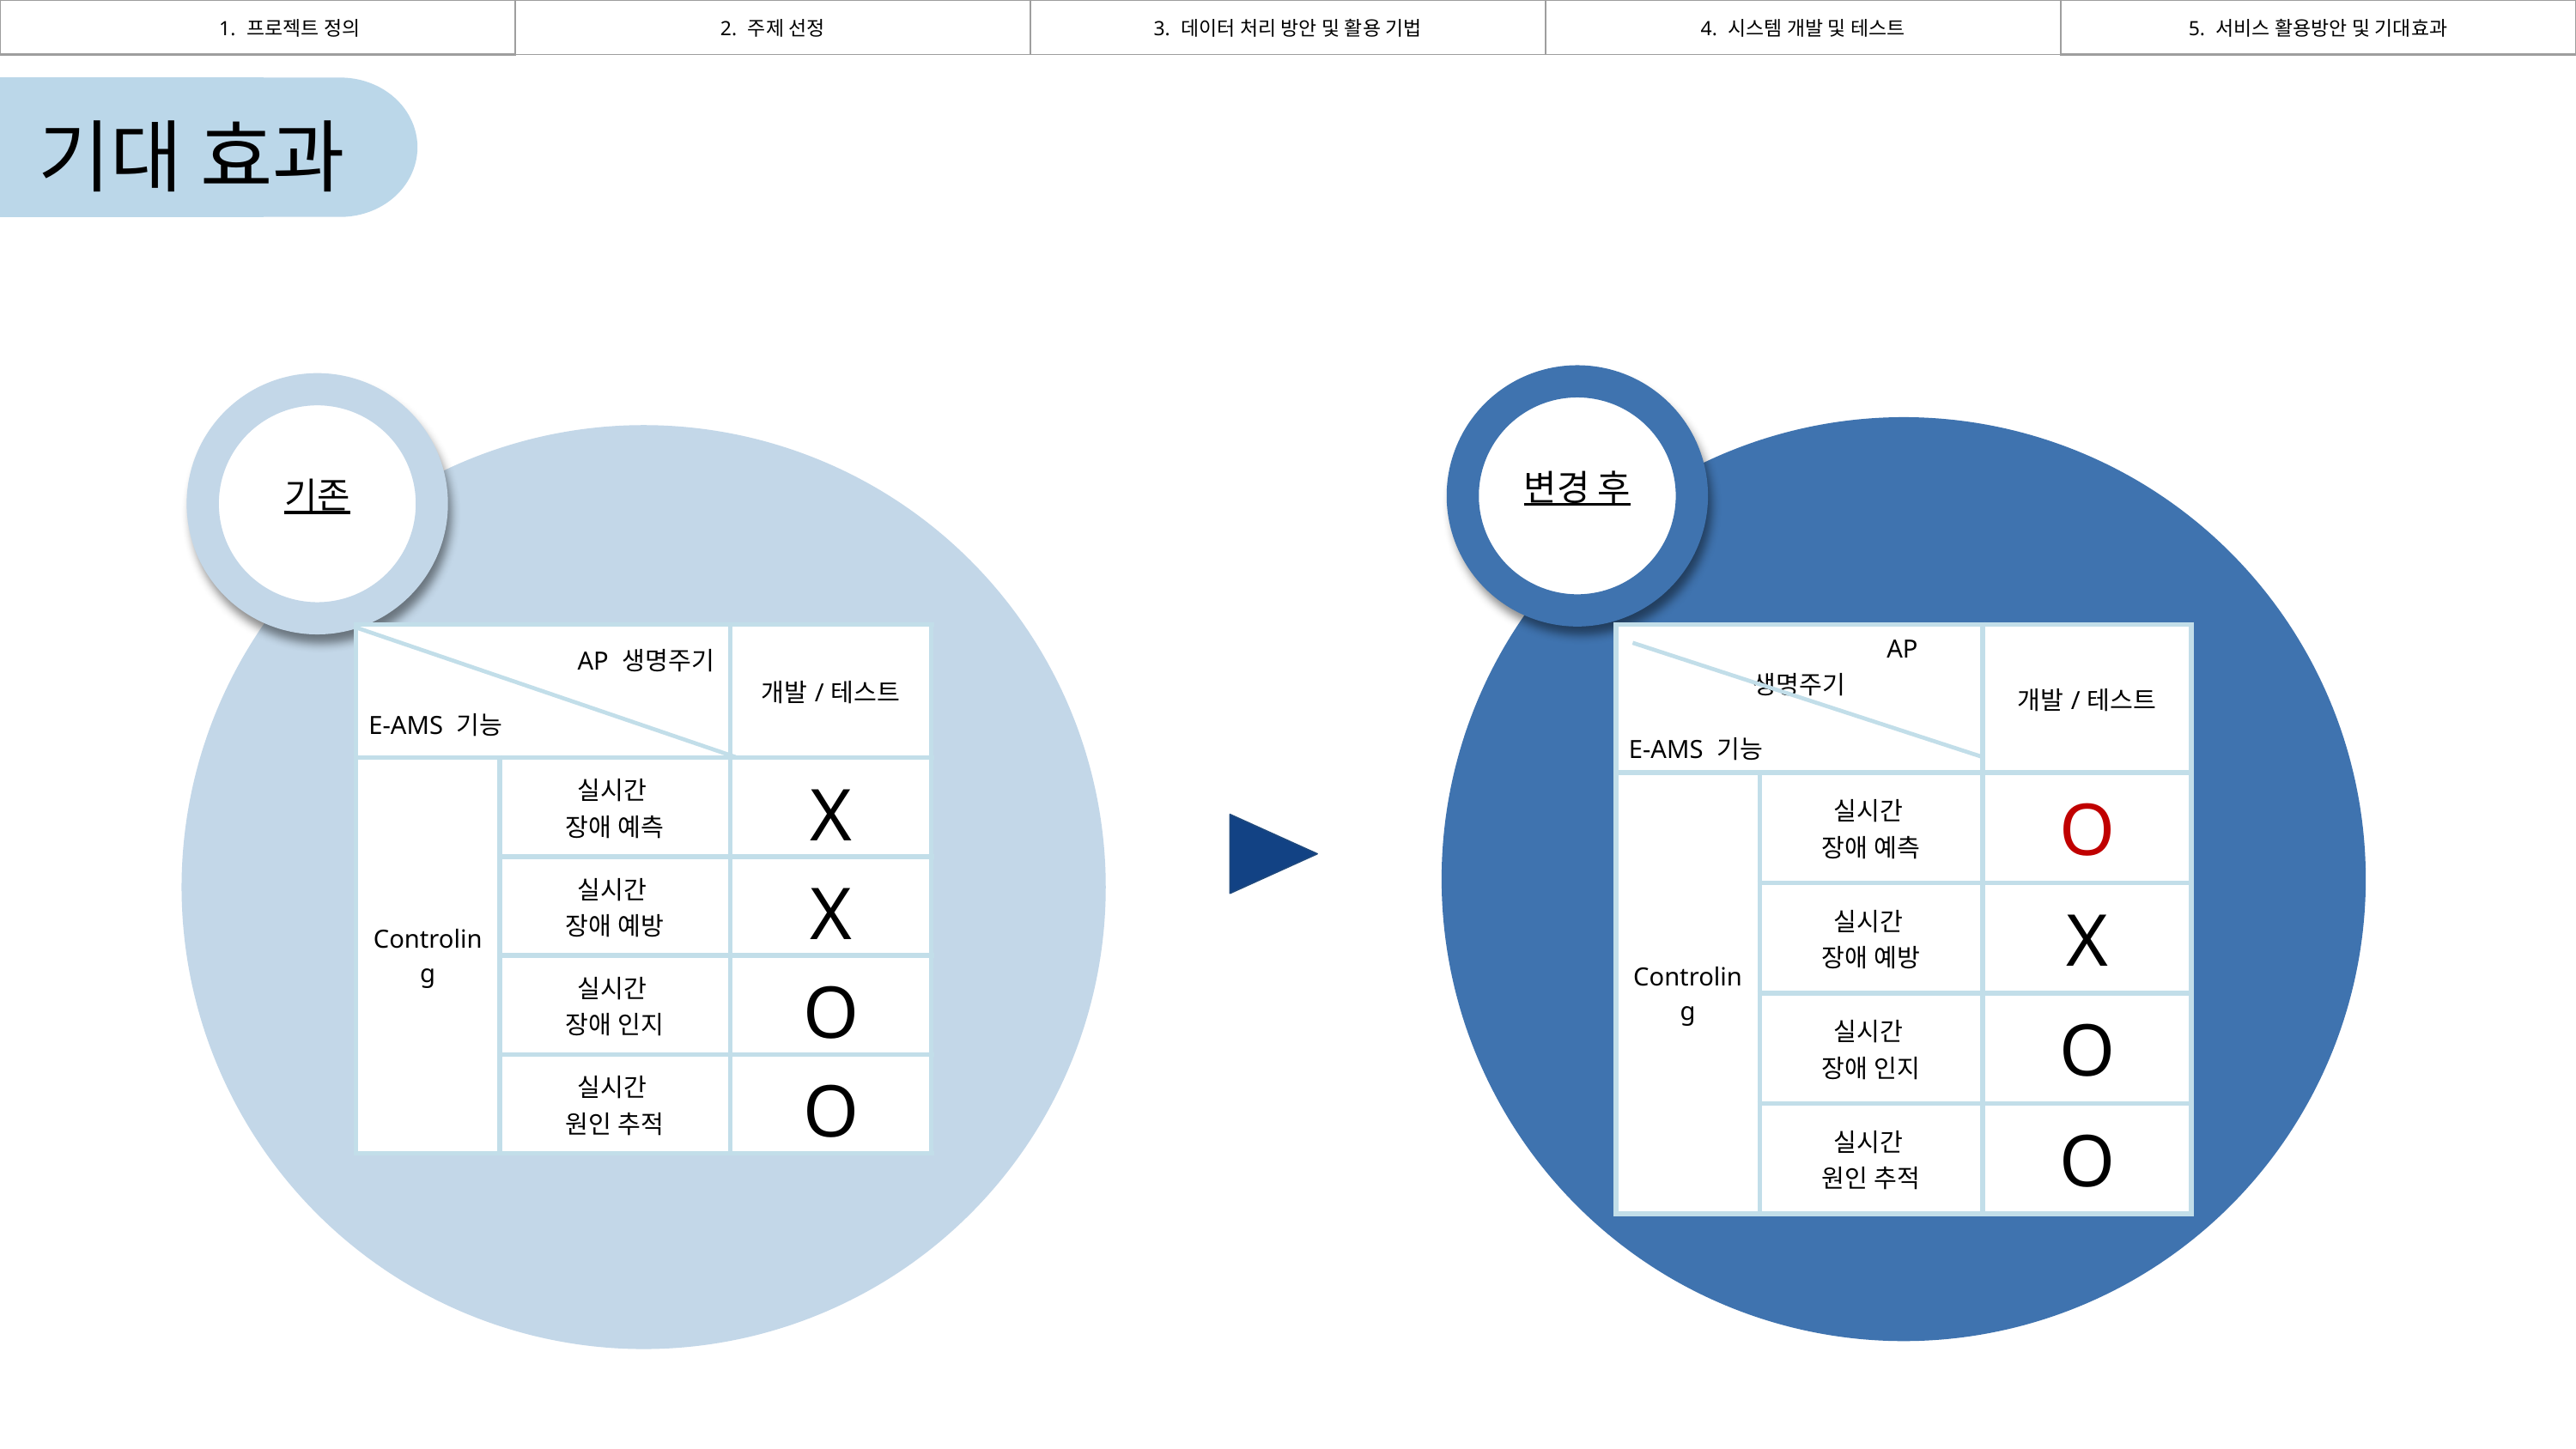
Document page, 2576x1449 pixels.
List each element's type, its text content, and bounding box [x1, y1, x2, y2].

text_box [353, 626, 736, 758]
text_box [0, 77, 418, 217]
table_header 3. 데이터 처리 방안 및 활용 기법 [1031, 1, 1545, 54]
text_box [1230, 814, 1318, 894]
table_header 1. 프로젝트 정의 [1, 1, 514, 53]
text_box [1632, 642, 1984, 758]
table_header 5. 서비스 활용방안 및 기대효과 [2062, 1, 2575, 53]
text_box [181, 389, 1106, 1349]
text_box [1441, 380, 2366, 1342]
table_header 4. 시스템 개발 및 테스트 [1546, 1, 2060, 54]
table_header 2. 주제 선정 [516, 1, 1030, 54]
